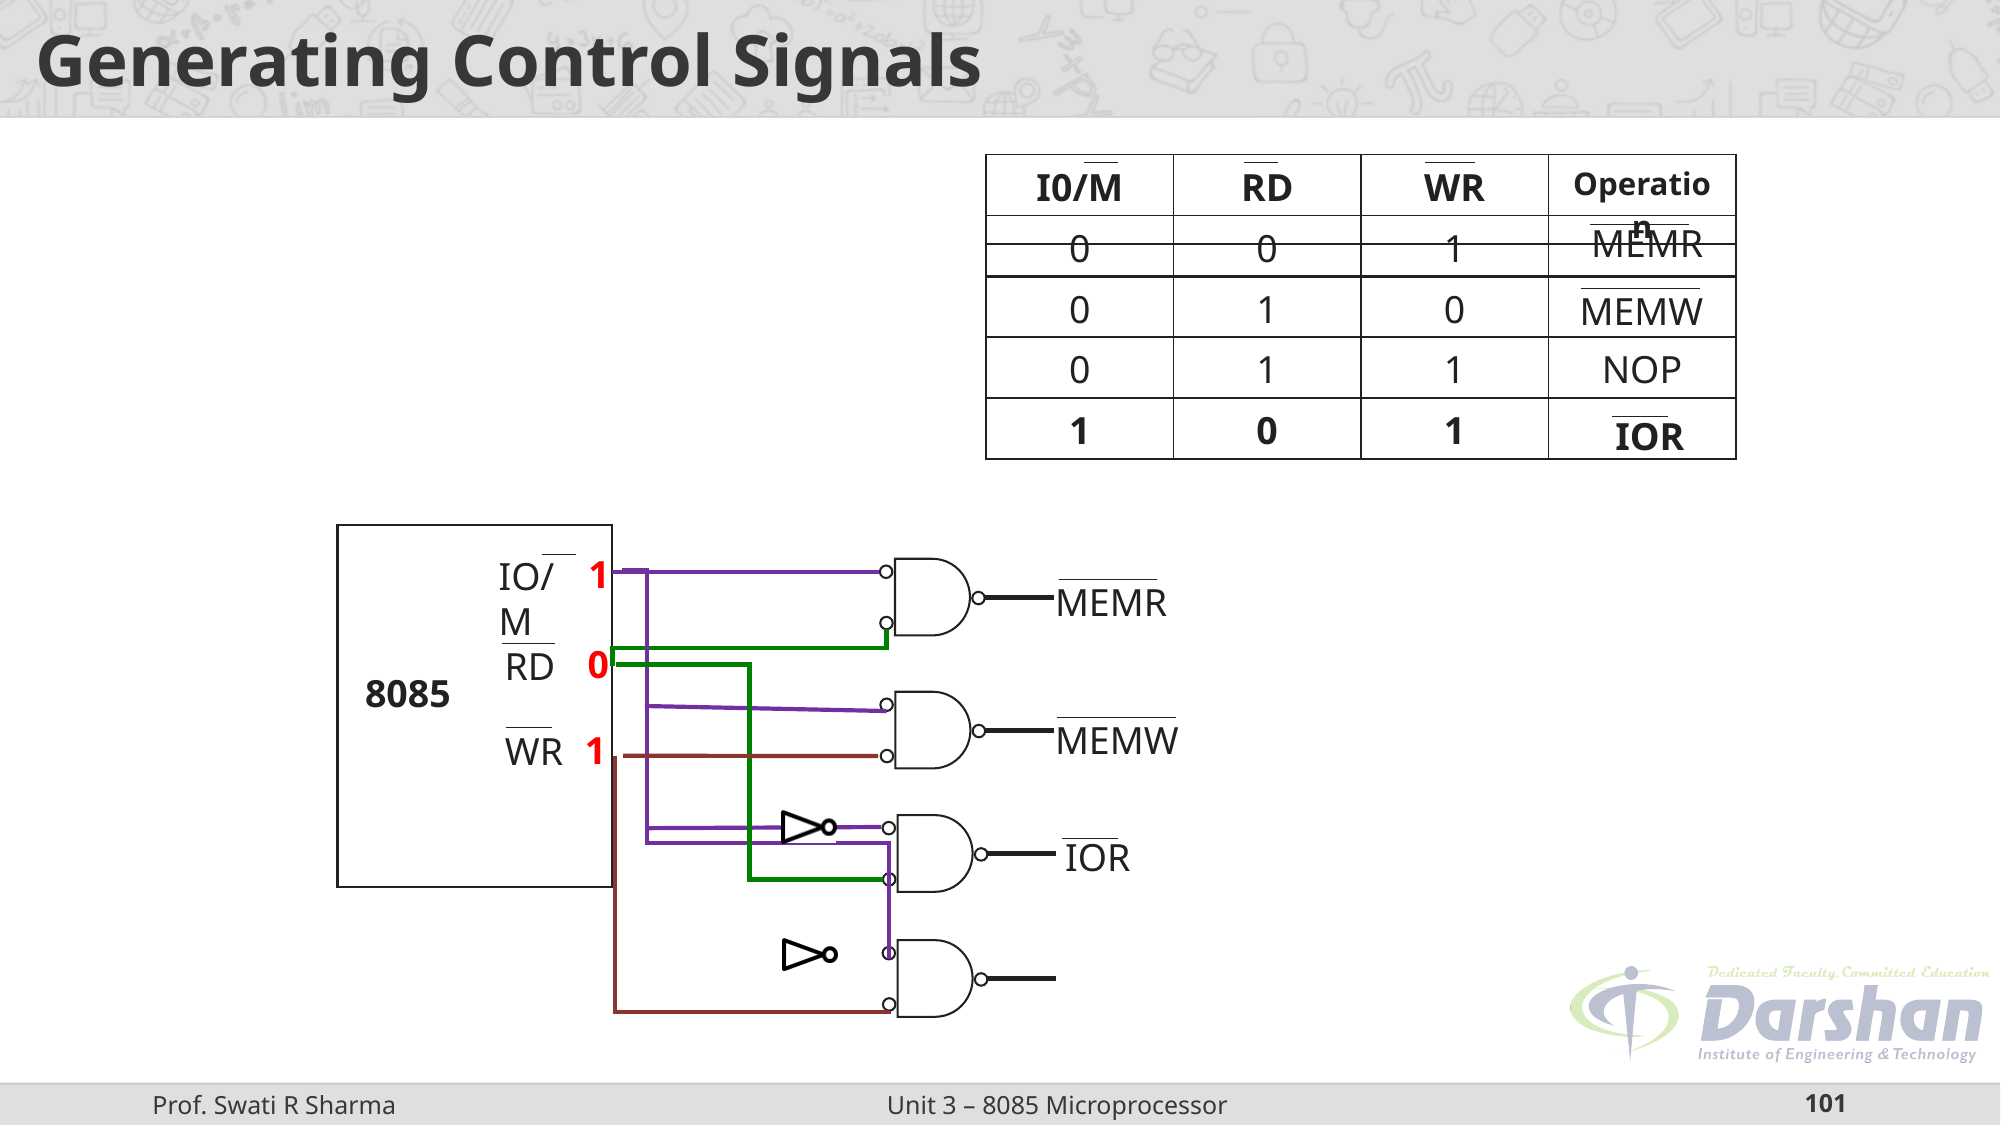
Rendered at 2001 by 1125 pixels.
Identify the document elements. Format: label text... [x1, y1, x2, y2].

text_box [1564, 280, 1727, 336]
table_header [1362, 337, 1548, 397]
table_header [1174, 337, 1360, 397]
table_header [1174, 277, 1360, 336]
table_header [1174, 216, 1360, 275]
table_cell 15 [1570, 966, 1990, 1063]
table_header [1362, 398, 1548, 458]
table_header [987, 337, 1173, 397]
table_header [987, 155, 1173, 215]
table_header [1549, 155, 1735, 215]
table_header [987, 277, 1173, 336]
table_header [1174, 398, 1360, 458]
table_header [1362, 216, 1548, 275]
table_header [1362, 155, 1548, 215]
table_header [1174, 155, 1360, 215]
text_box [1600, 405, 1701, 465]
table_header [987, 398, 1173, 458]
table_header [1549, 216, 1735, 275]
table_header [1549, 398, 1735, 458]
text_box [1576, 212, 1727, 273]
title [0, 0, 2000, 117]
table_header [1549, 337, 1735, 397]
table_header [1549, 277, 1735, 336]
picture [782, 938, 838, 972]
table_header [1362, 277, 1548, 336]
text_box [336, 524, 1214, 1018]
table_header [987, 216, 1173, 275]
